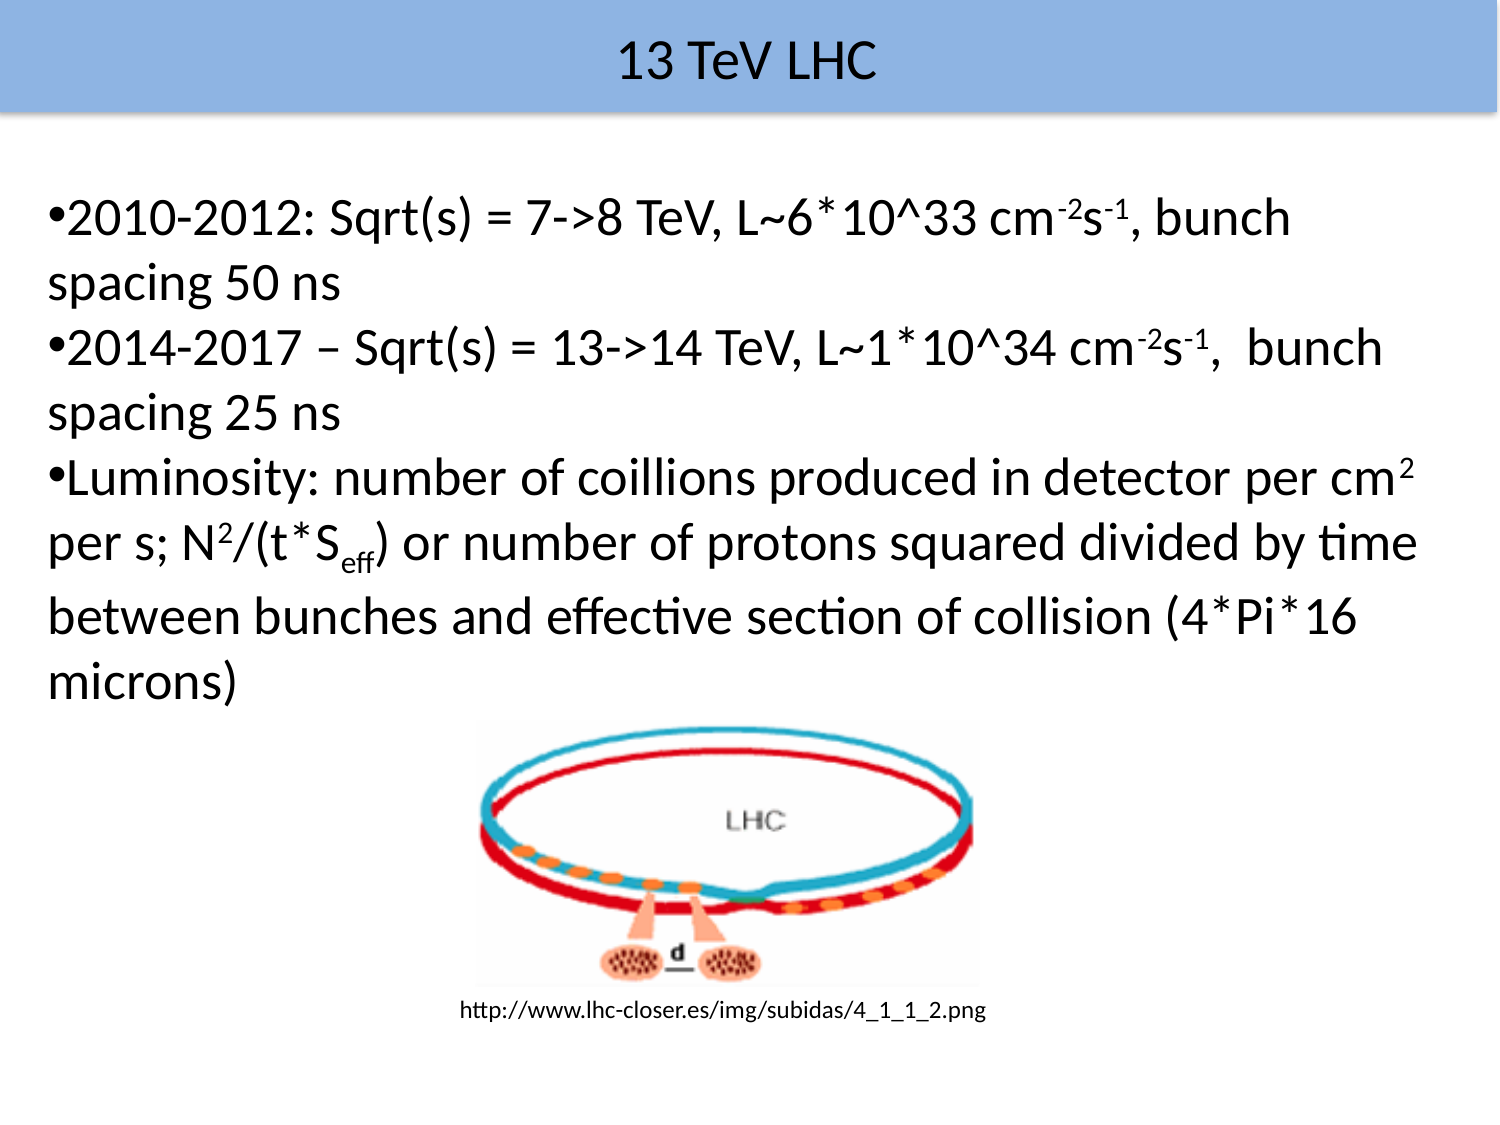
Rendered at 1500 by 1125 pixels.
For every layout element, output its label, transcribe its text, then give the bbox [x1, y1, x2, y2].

text_box 13 TeV LHC [0, 0, 1498, 113]
text_box 2010-2012: Sqrt(s) = 7->8 TeV, L~6*10^33 cm-2s-1, bunch spacing 50 ns 2014-2017 – Sqrt(s) = 13->14 TeV, L~1*10^34 cm-2s-1, bunch spacing 25 ns Luminosity: number of coillions produced in detector per cm2 per s; N2/(t*Seff) or number of protons squared divided by time between bunches and effective section of collision (4*Pi*16 microns) [32, 173, 1459, 913]
text_box http://www.lhc-closer.es/img/subidas/4_1_1_2.png [444, 986, 1372, 1032]
picture [475, 719, 982, 987]
